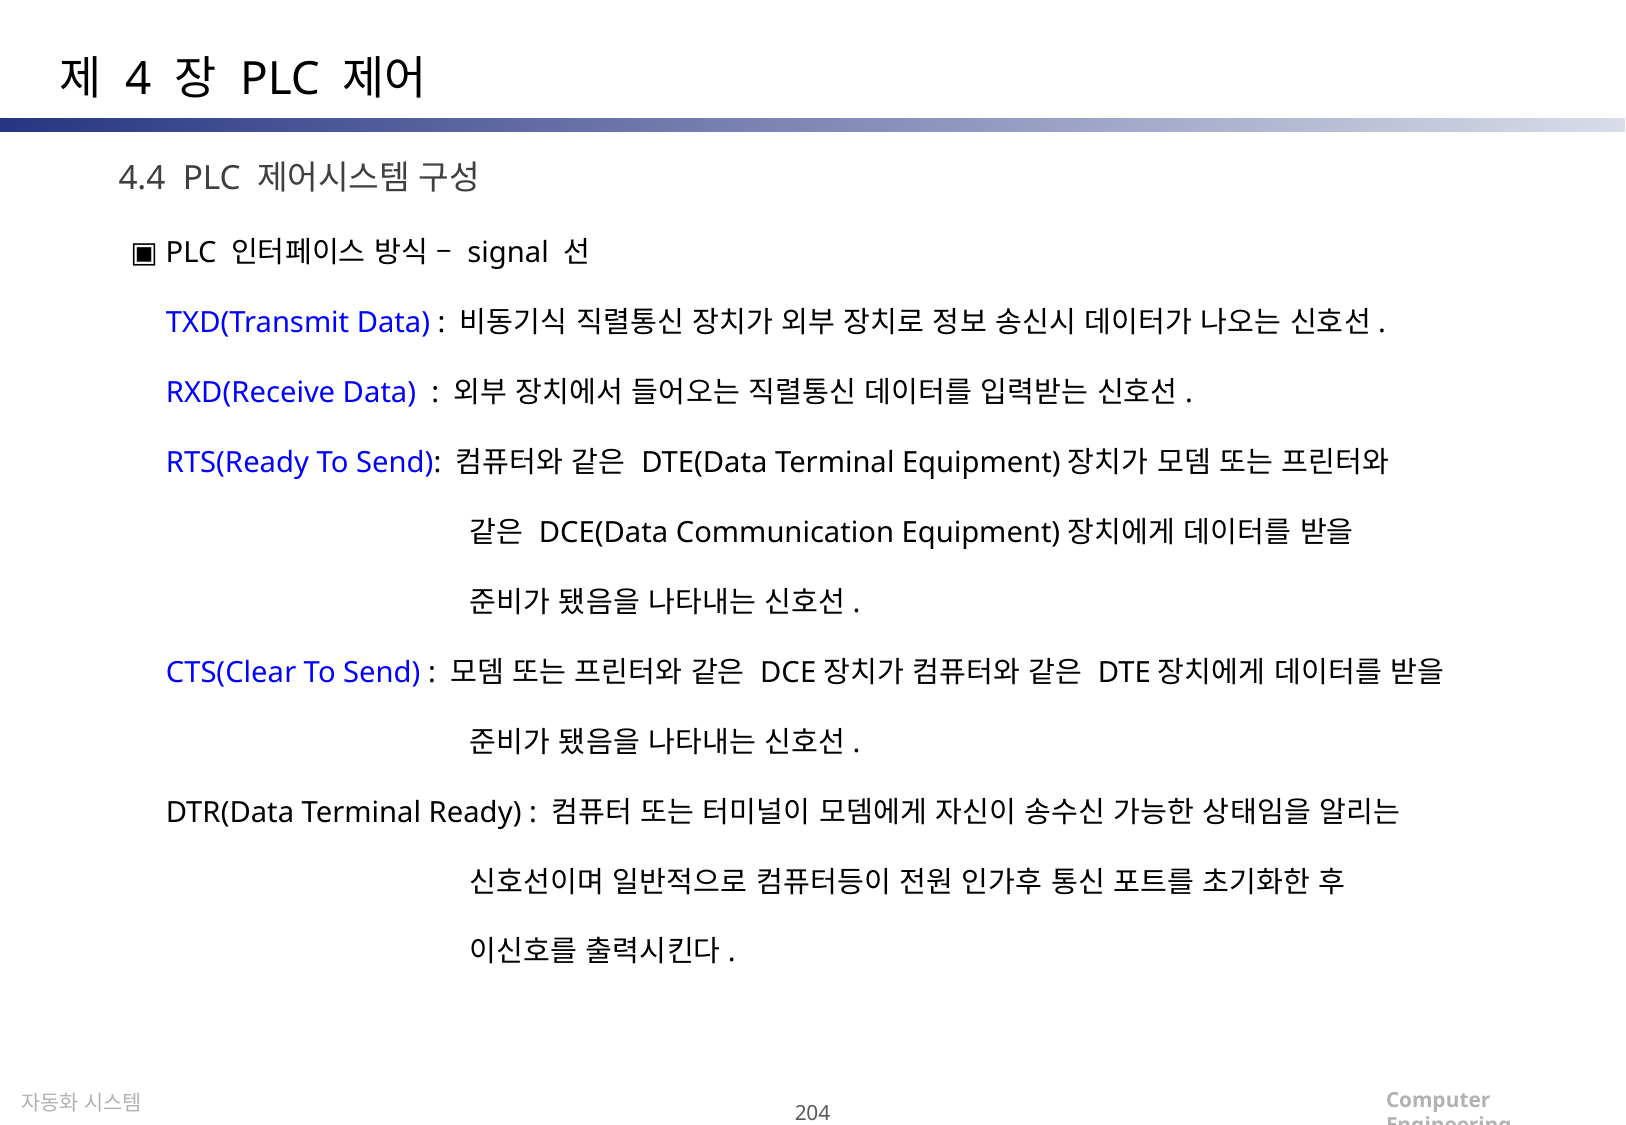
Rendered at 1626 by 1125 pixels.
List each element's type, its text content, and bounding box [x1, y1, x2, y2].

text_box 제 4 장 PLC 제어 [44, 39, 1522, 120]
text_box ▣ PLC 인터페이스 방식 – signal 선 [115, 207, 1610, 276]
text_box 4.4 PLC 제어시스템 구성 [103, 148, 496, 204]
text_box TXD(Transmit Data) : 비동기식 직렬통신 장치가 외부 장치로 정보 송신시 데이터가 나오는 신호선. RXD(Receive Data) : 외부 장치에서 들어오는 직렬통신 데이터를 입력받는 신호선. RTS(Ready To Send): 컴퓨터와 같은 DTE(Data Terminal Equipment)장치가 모뎀 또는 프린터와 같은 DCE(Data Communication Equipment)장치에게 데이터를 받을 준비가 됐음을 나타내는 신호선. CTS(Clear To Send) : 모뎀 또는 프린터와 같은 DCE장치가 컴퓨터와 같은 DTE장치에게 데이터를 받을 준비가 됐음을 나타내는 신호선. DTR(Data Terminal Ready) : 컴퓨터 또는 터미널이 모뎀에게 자신이 송수신 가능한 상태임을 알리는 신호선이며 일반적으로 컴퓨터등이 전원 인가후 통신 포트를 초기화한 후 이신호를 출력시킨다. [151, 261, 1616, 976]
